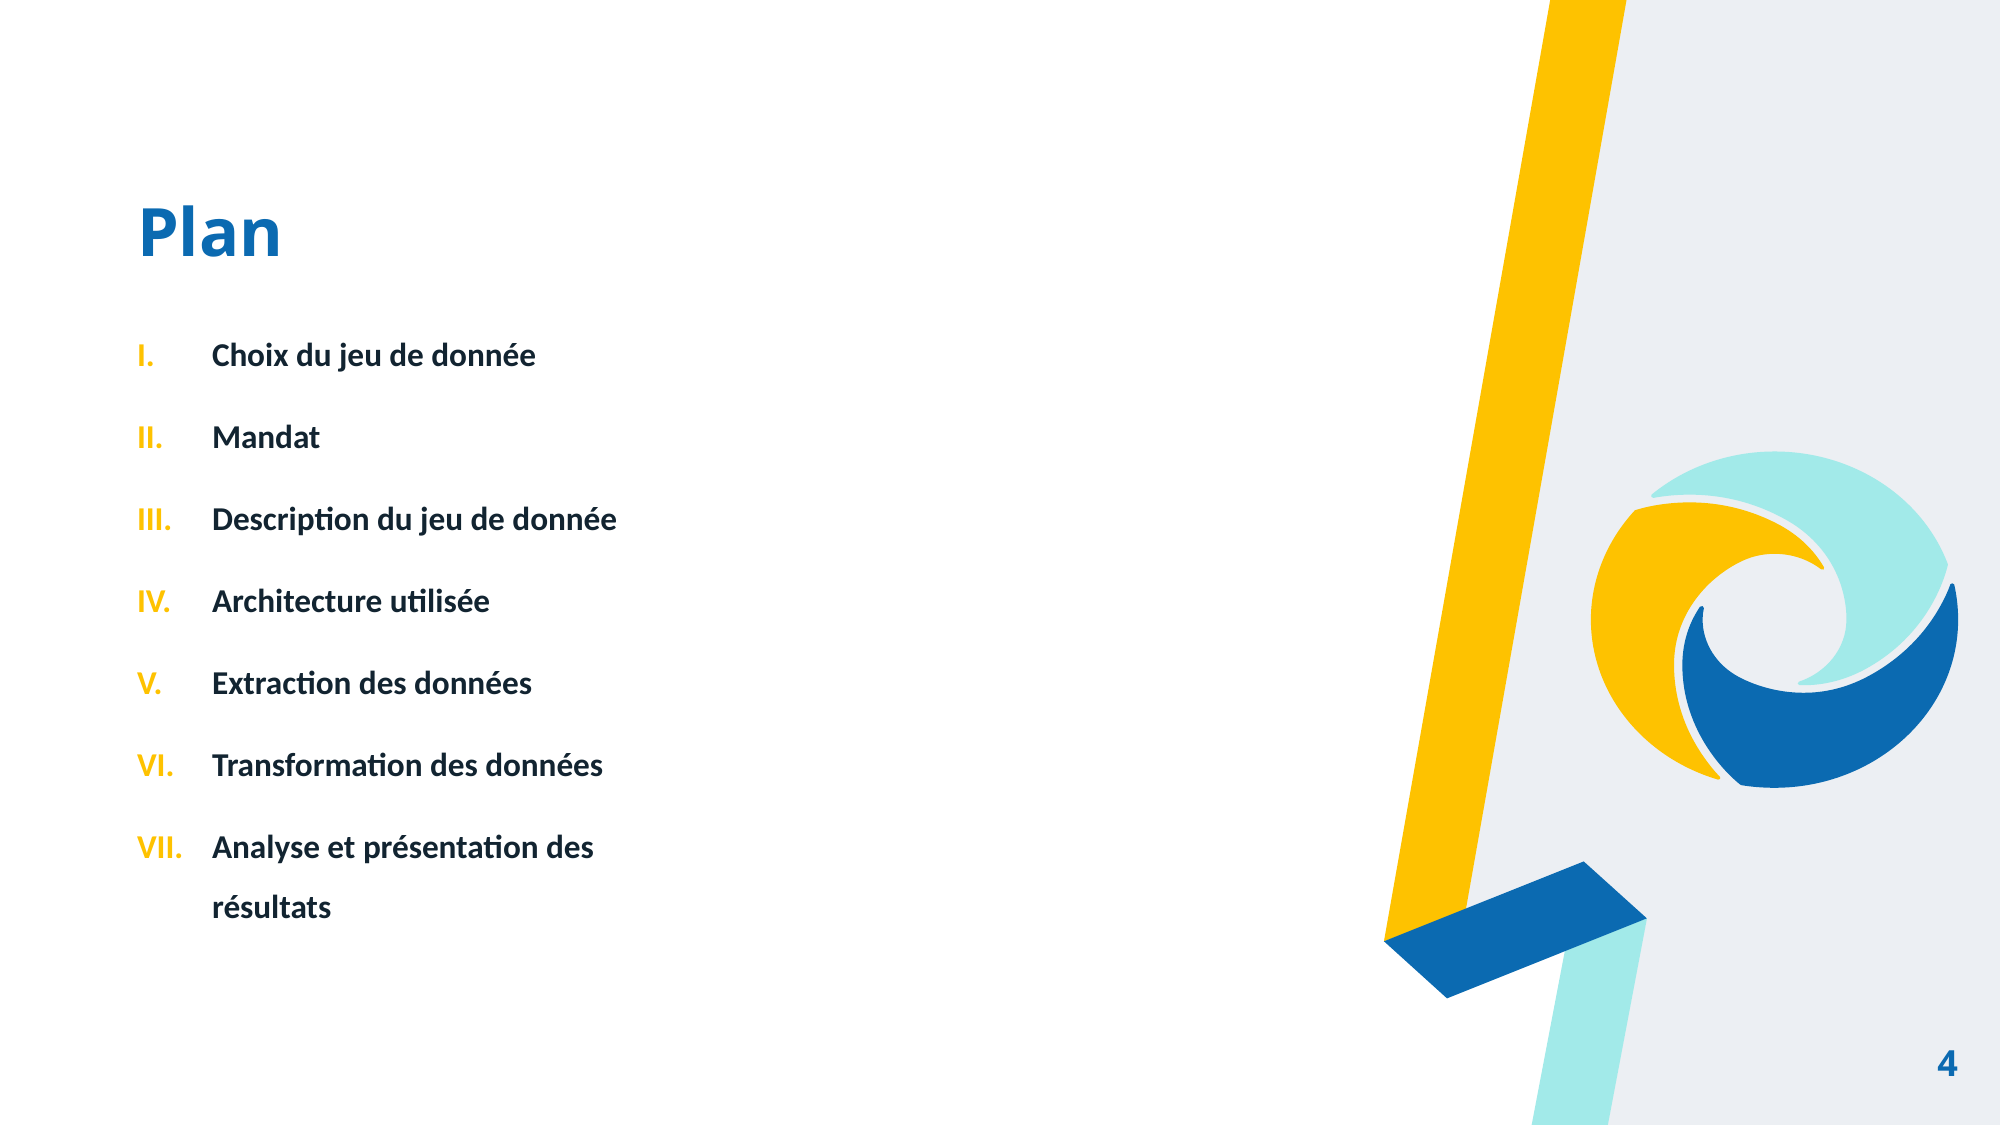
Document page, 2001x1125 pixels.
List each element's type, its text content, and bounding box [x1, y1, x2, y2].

list Choix du jeu de donnée Mandat Description du jeu de donnée Architecture utilisée Extraction des données Transformation des données Analyse et présentation des résultats [137, 312, 677, 1018]
title Plan [137, 182, 1292, 270]
slide_number 4 [1838, 1022, 1959, 1109]
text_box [1590, 451, 1959, 789]
